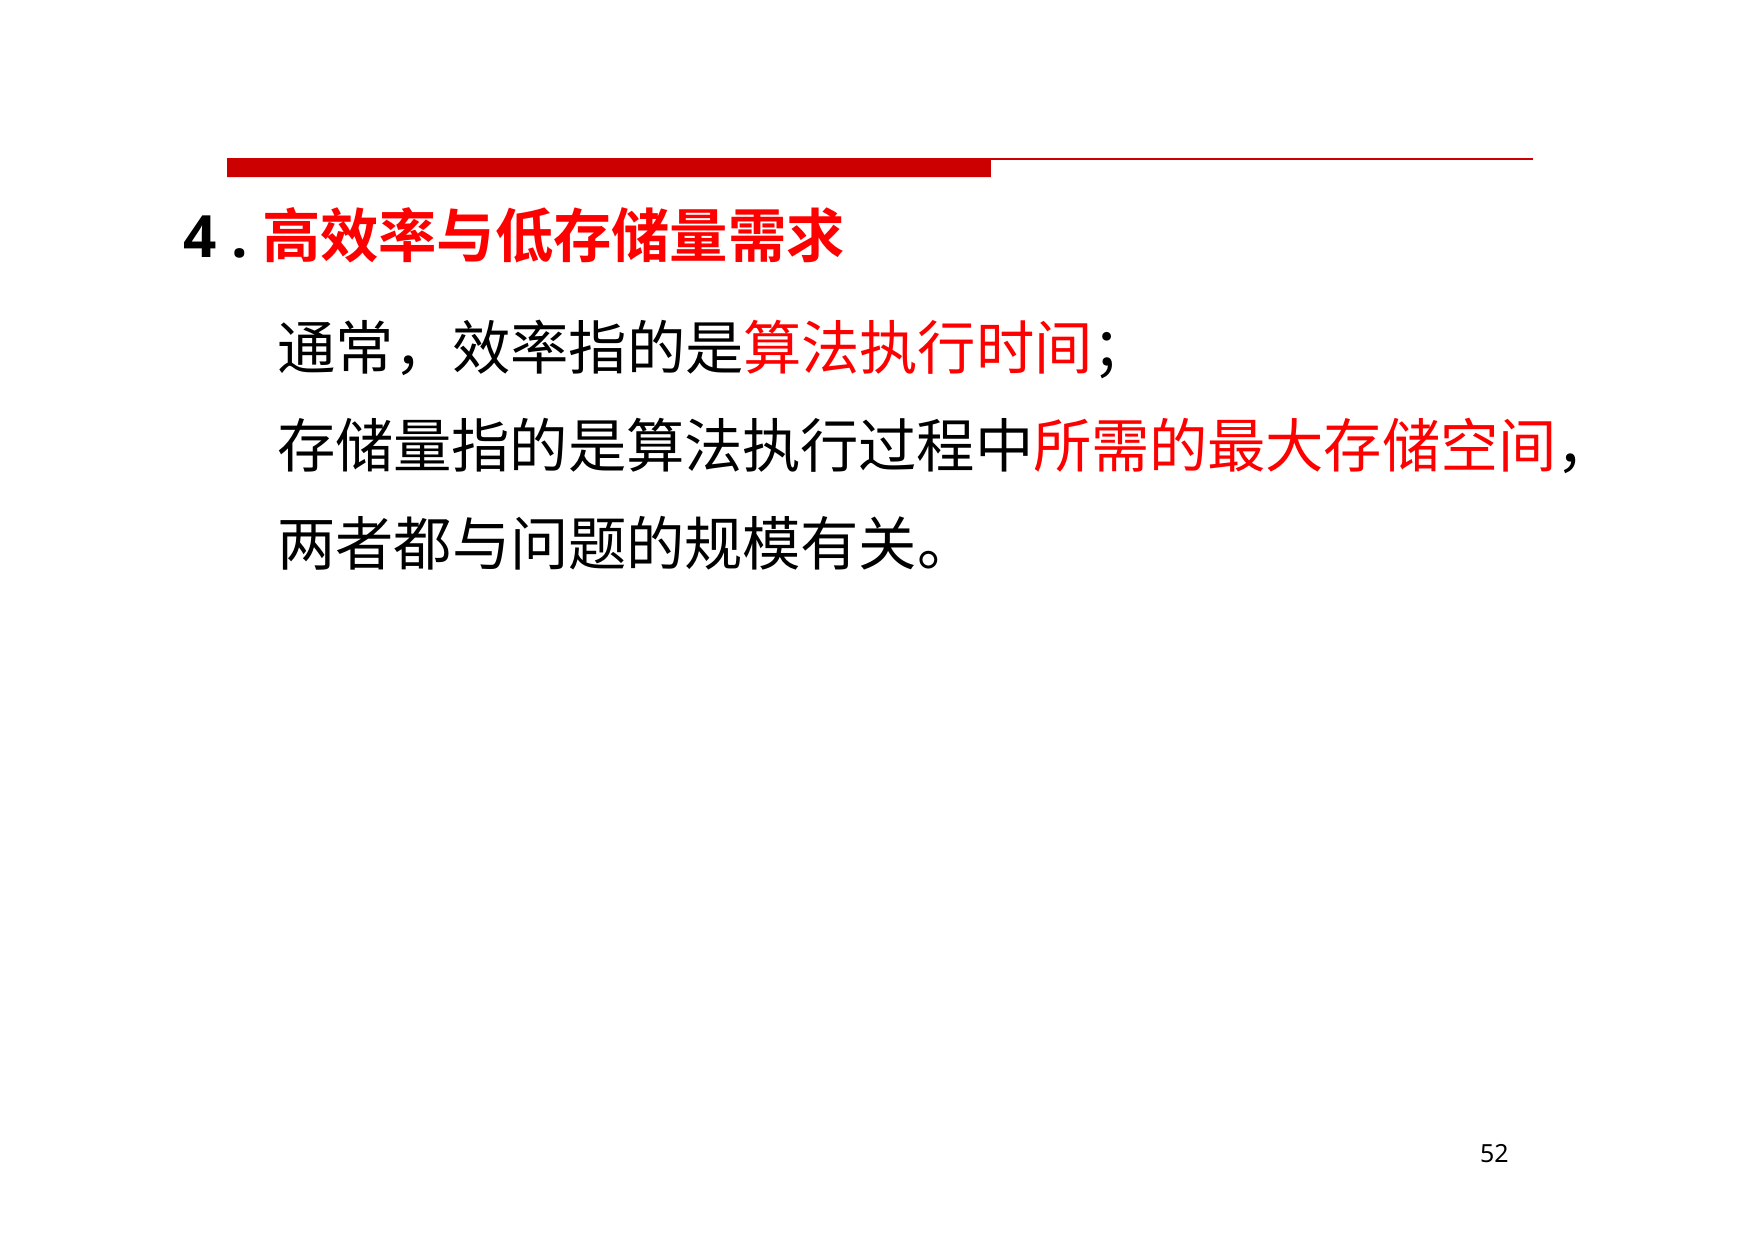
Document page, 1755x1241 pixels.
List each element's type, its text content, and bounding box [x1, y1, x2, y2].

text_box [227, 160, 991, 178]
text_box 4 .高效率与低存储量需求 通常，效率指的是算法执行时间； 存储量指的是算法执行过程中所需的最大存储空间， 两者都与问题的规模有关。 [181, 197, 1622, 578]
slide_number 52 [1475, 1135, 1517, 1241]
